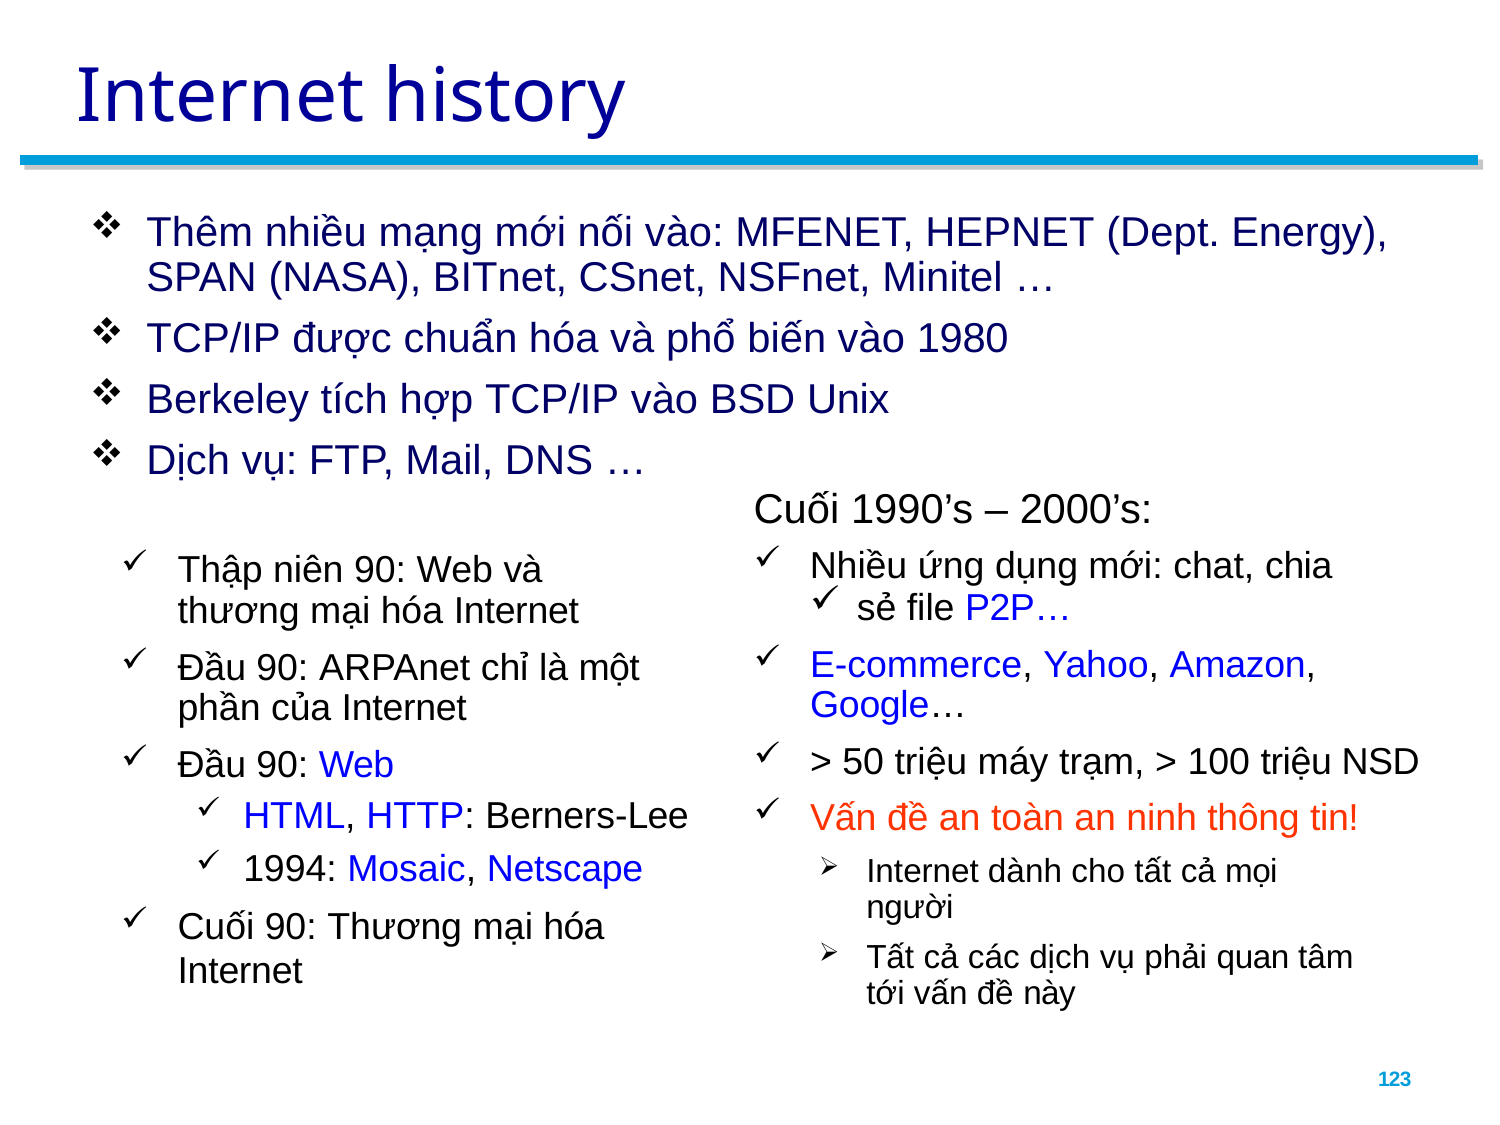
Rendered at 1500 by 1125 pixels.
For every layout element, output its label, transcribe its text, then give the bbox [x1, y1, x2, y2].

text_box Thêm nhiều mạng mới nối vào: MFENET, HEPNET (Dept. Energy), SPAN (NASA), BITnet, CSnet, NSFnet, Minitel … TCP/IP được chuẩn hóa và phổ biến vào 1980 Berkeley tích hợp TCP/IP vào BSD Unix Dịch vụ: FTP, Mail, DNS … Cuối 1990’s – 2000’s: [88, 235, 1394, 532]
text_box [19, 154, 1489, 170]
text_box 123 [1376, 1063, 1415, 1091]
text_box Thập niên 90: Web và thương mại hóa Internet Đầu 90: ARPAnet chỉ là một phần của Internet Đầu 90: Web HTML, HTTP: Berners-Lee 1994: Mosaic, Netscape Cuối 90: Thương mại hóa Internet [119, 542, 713, 991]
text_box Internet dành cho tất cả mọi người Tất cả các dịch vụ phải quan tâm tới vấn đề này [817, 846, 1385, 1012]
text_box Nhiều ứng dụng mới: chat, chia sẻ file P2P… E-commerce, Yahoo, Amazon, Google… > 50 triệu máy trạm, > 100 triệu NSD Vấn đề an toàn an ninh thông tin! [751, 540, 1450, 839]
title Internet history [13, 23, 1487, 235]
